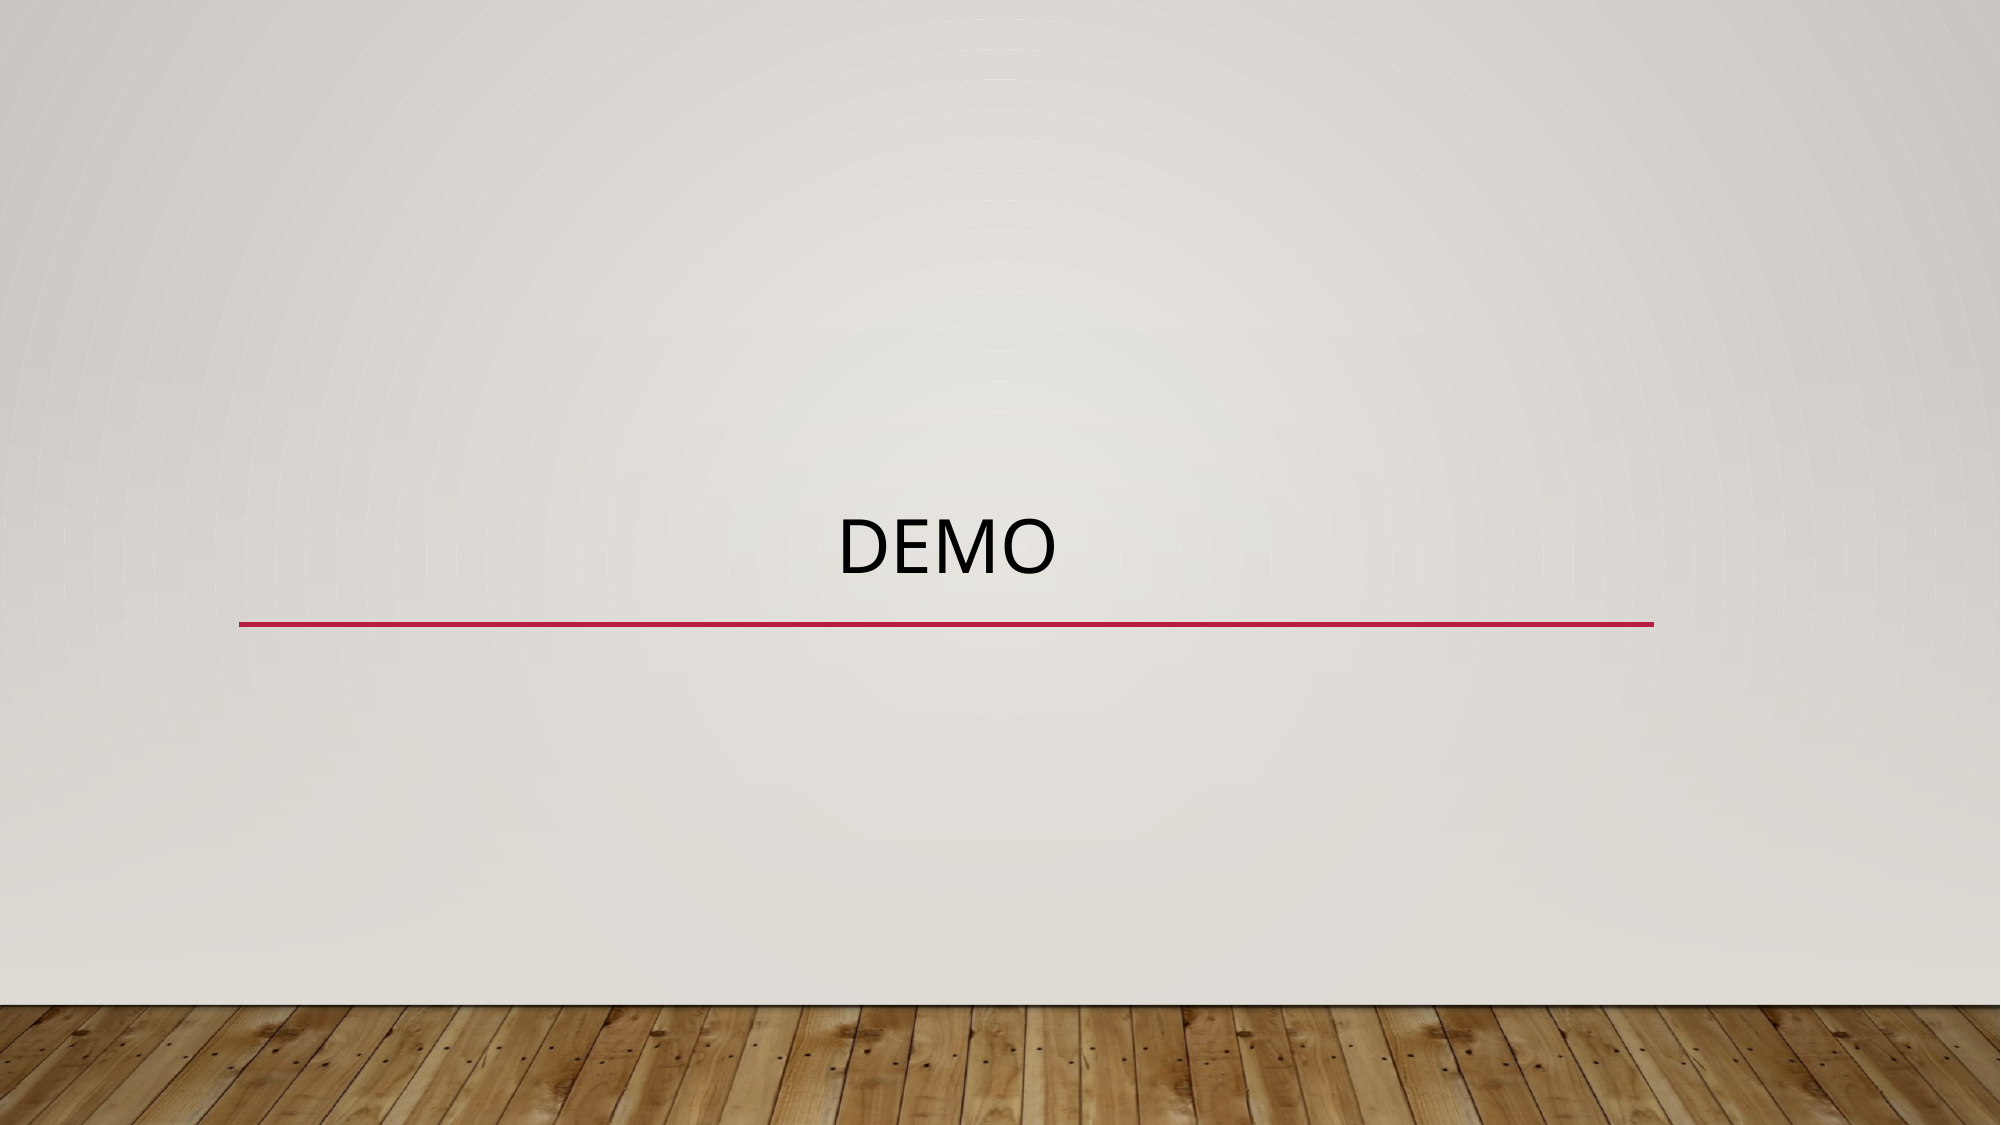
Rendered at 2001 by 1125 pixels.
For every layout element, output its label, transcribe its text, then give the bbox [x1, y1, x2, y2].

title DEMO [238, 288, 1657, 598]
picture [0, 1005, 2000, 1125]
